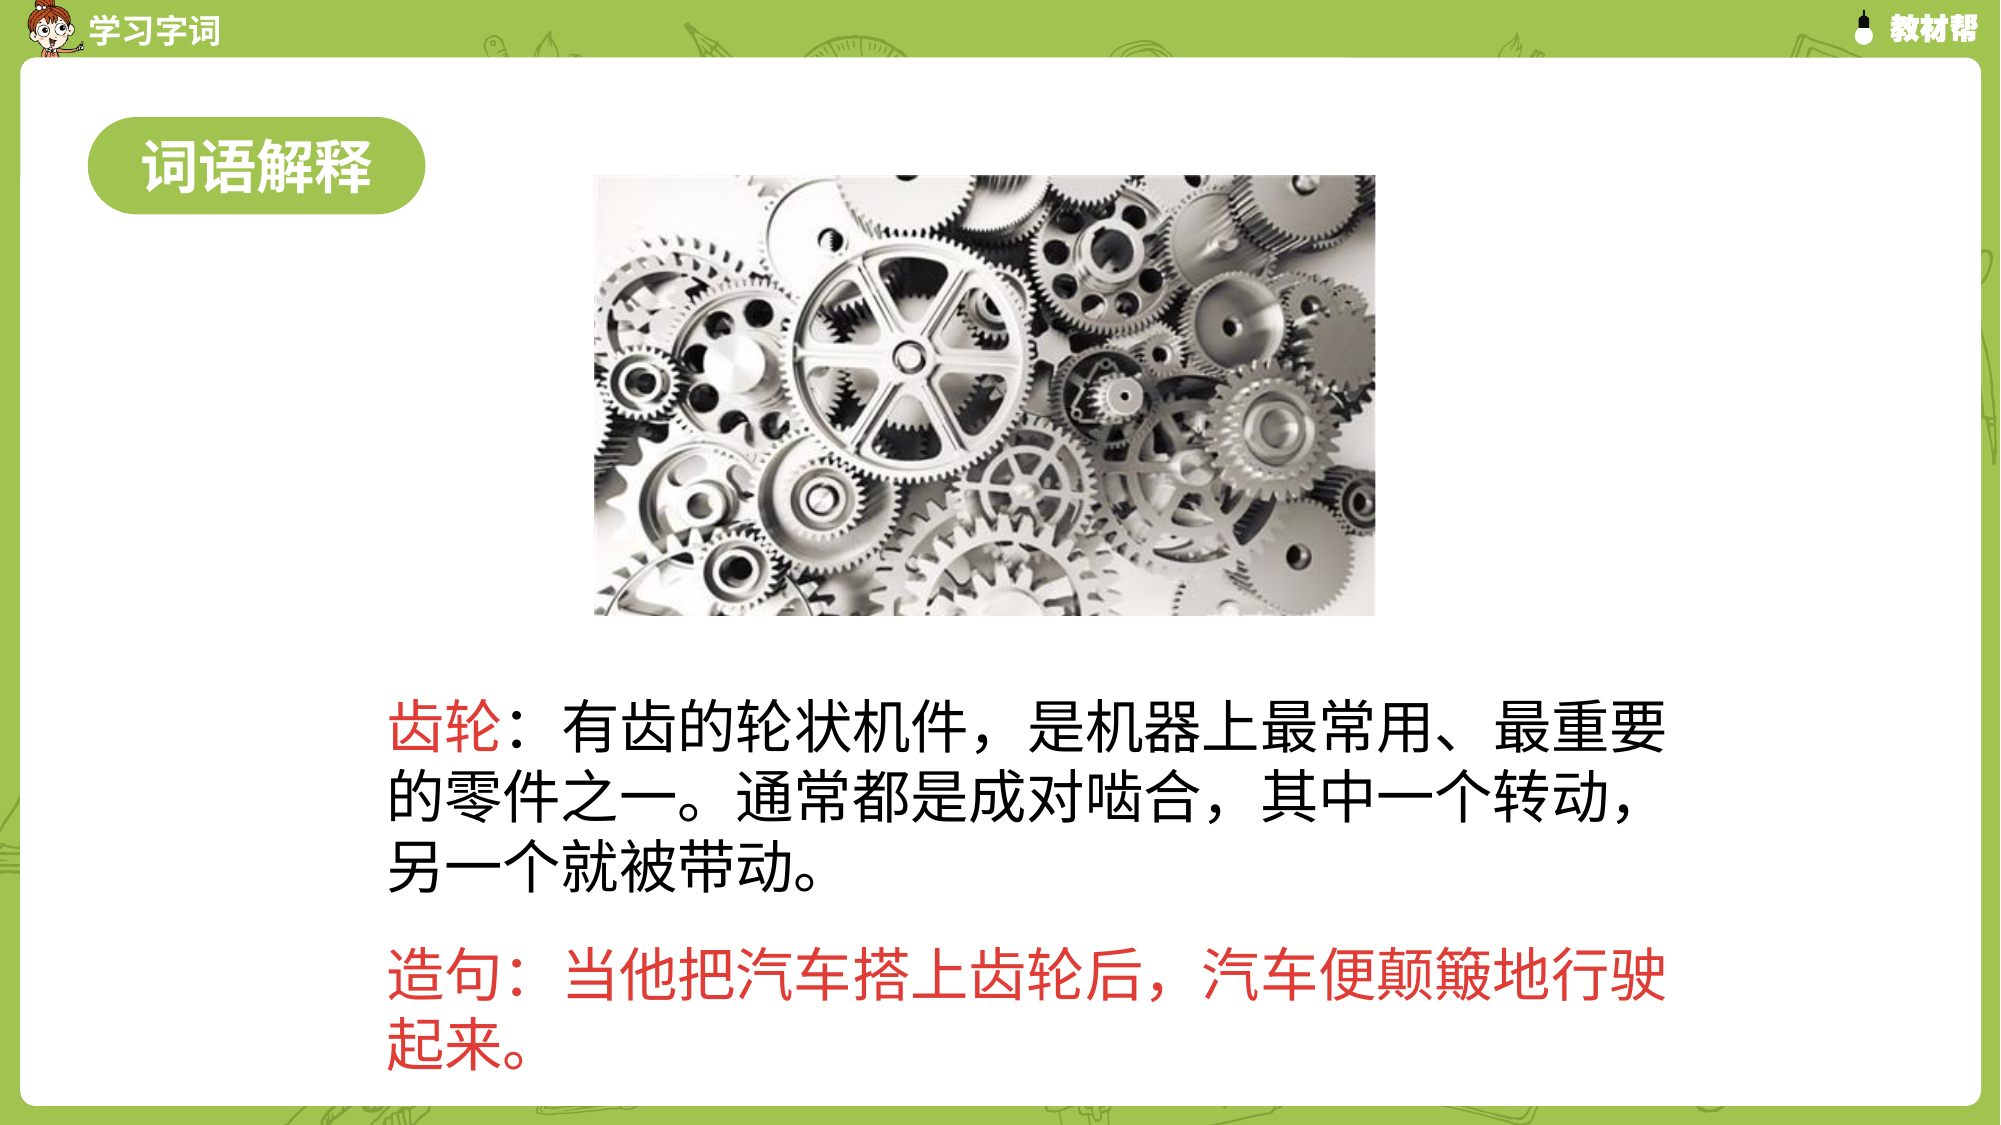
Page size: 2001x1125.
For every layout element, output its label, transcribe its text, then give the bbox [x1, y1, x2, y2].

picture [23, 0, 84, 63]
text_box 齿轮：有齿的轮状机件，是机器上最常用、最重要的零件之一。通常都是成对啮合，其中一个转动，另一个就被带动。 [371, 682, 1733, 908]
picture [594, 175, 1376, 616]
text_box 造句：当他把汽车搭上齿轮后，汽车便颠簸地行驶起来。 [371, 931, 1705, 1086]
text_box 词语解释 [87, 117, 426, 215]
